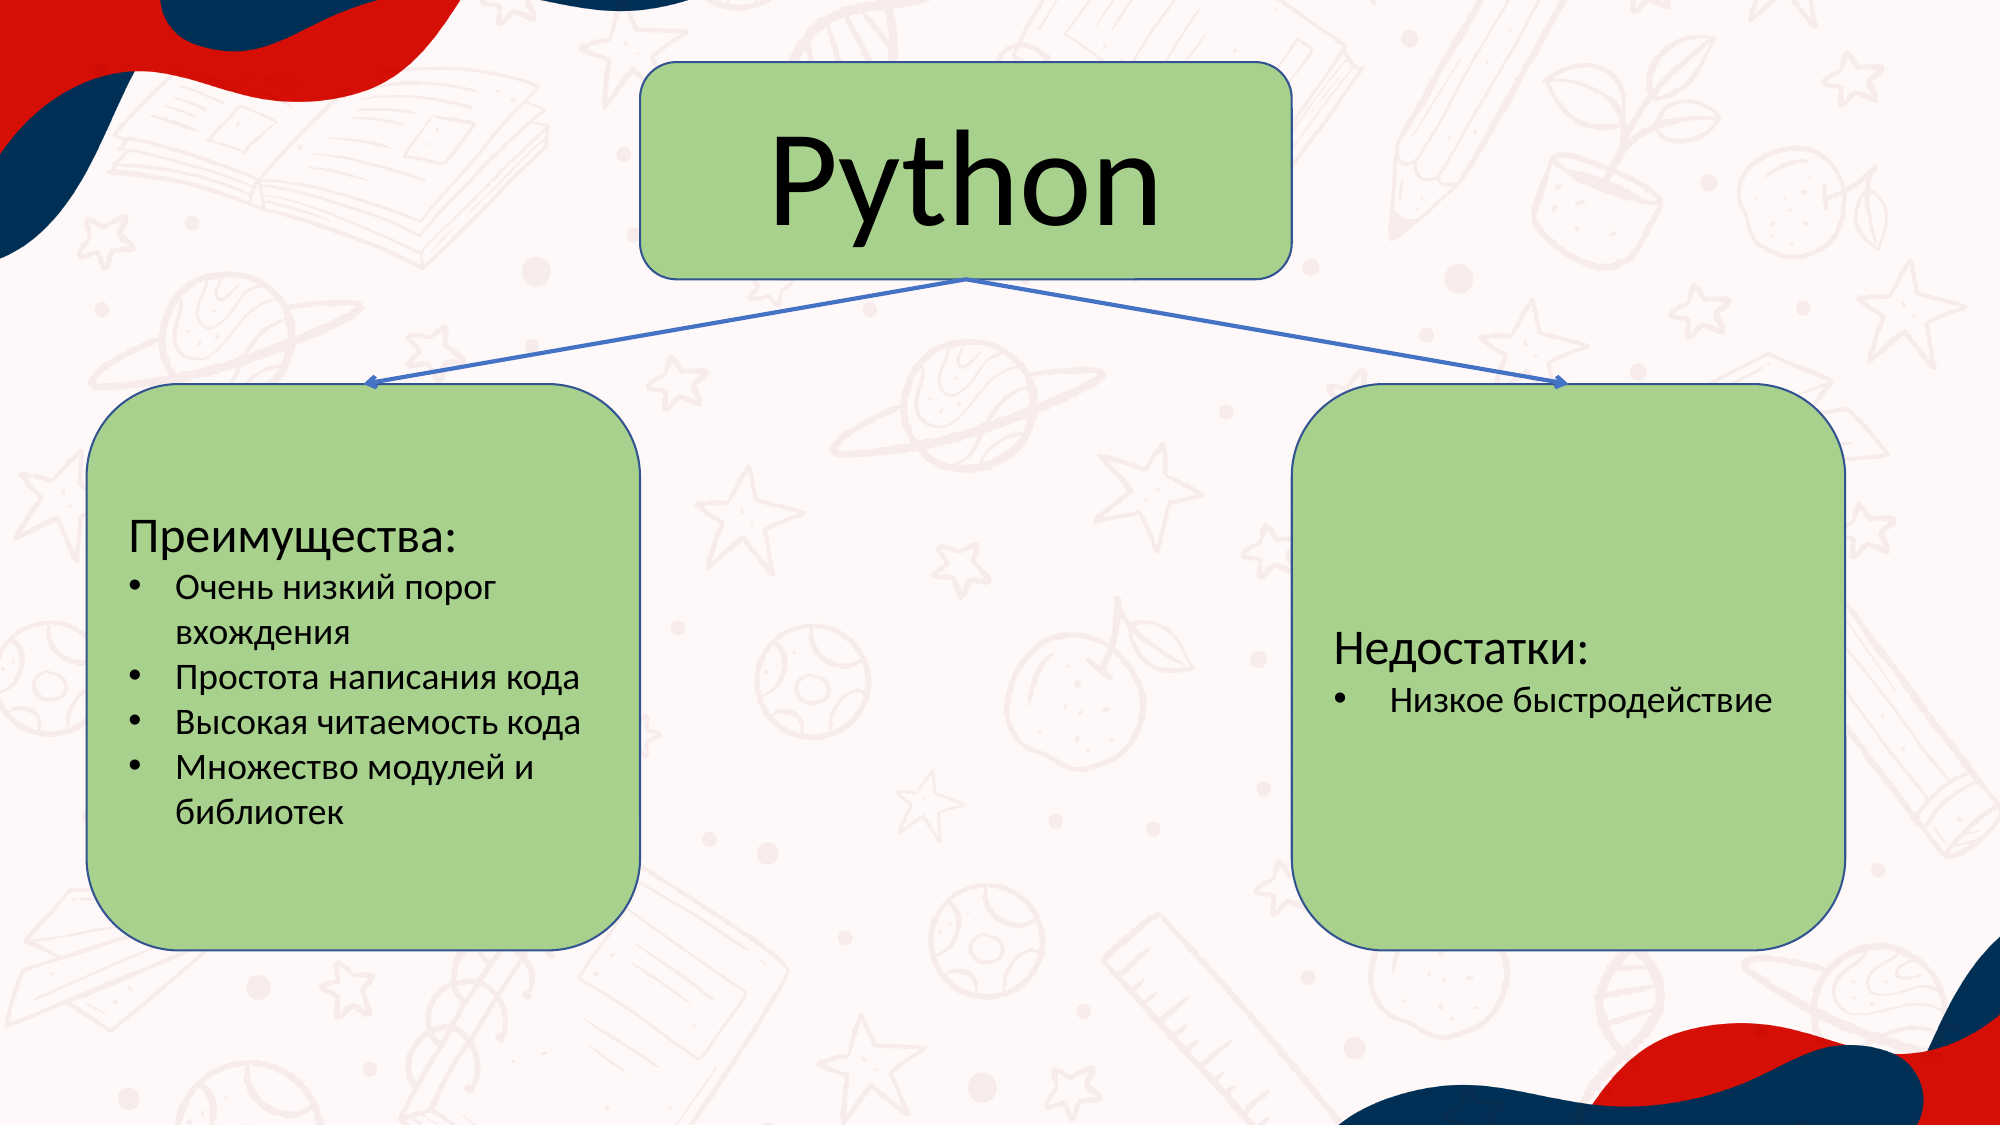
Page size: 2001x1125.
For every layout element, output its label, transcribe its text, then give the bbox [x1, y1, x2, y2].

picture [0, 0, 2000, 1125]
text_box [363, 279, 966, 385]
text_box Недостатки: Низкое быстродействие [1290, 383, 1847, 952]
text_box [966, 279, 1569, 385]
text_box Python [639, 61, 1293, 279]
text_box Преимущества: Очень низкий порог вхождения Простота написания кода Высокая читаемость кода Множество модулей и библиотек [85, 383, 642, 952]
